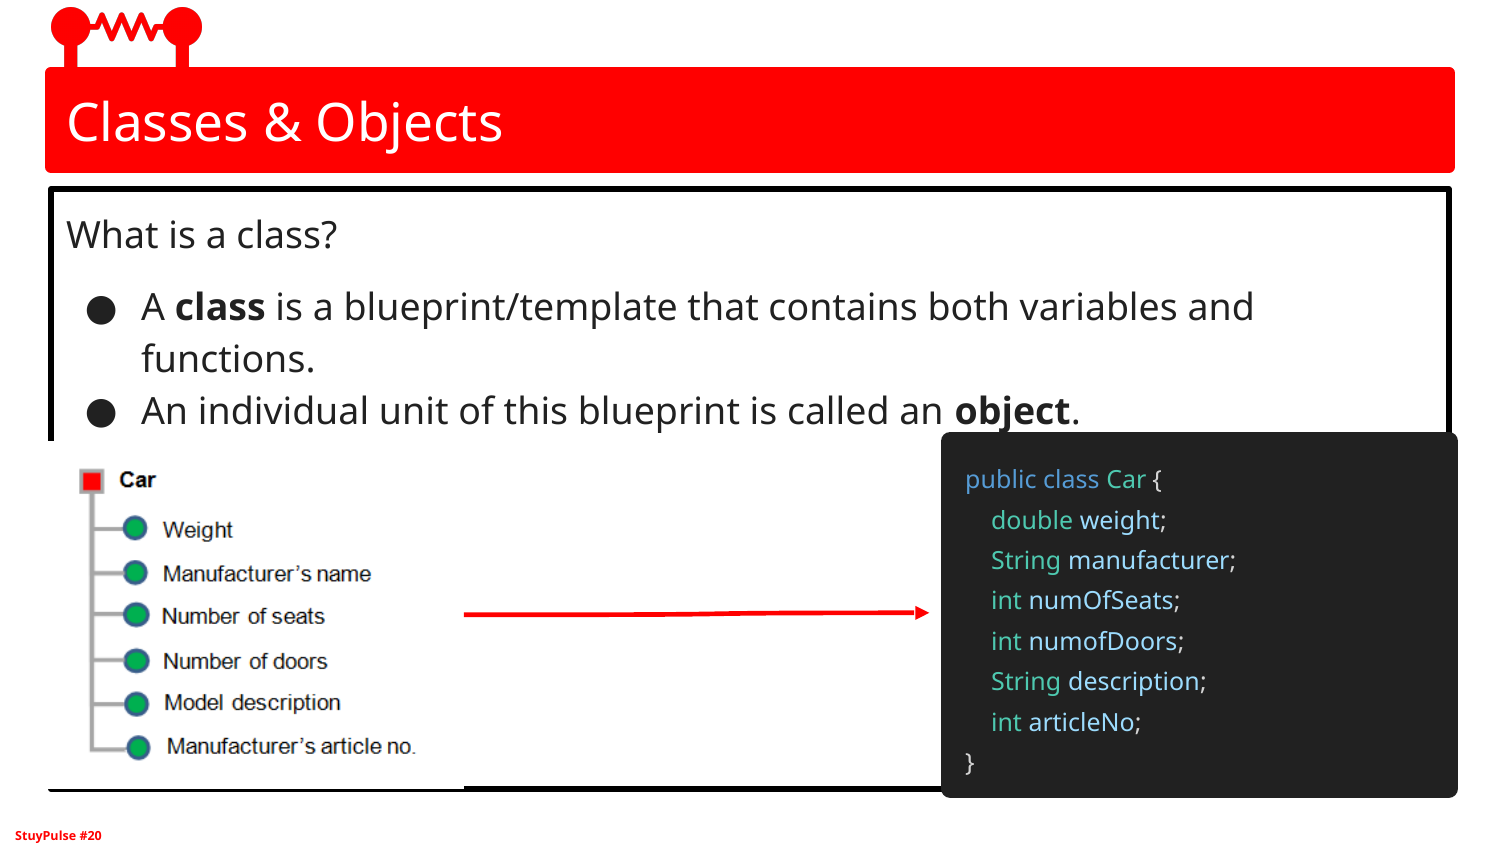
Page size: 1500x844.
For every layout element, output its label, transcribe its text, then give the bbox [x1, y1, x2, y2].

text_box public class Car { double weight; String manufacturer; int numOfSeats; int numofDoors; String description; int articleNo; } [950, 441, 1449, 789]
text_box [463, 612, 930, 616]
title Classes & Objects [45, 67, 1455, 173]
picture [51, 7, 202, 67]
picture [45, 440, 465, 789]
list What is a class? A class is a blueprint/template that contains both variables and functions. An individual unit of this blueprint is called an object. [48, 186, 1452, 792]
